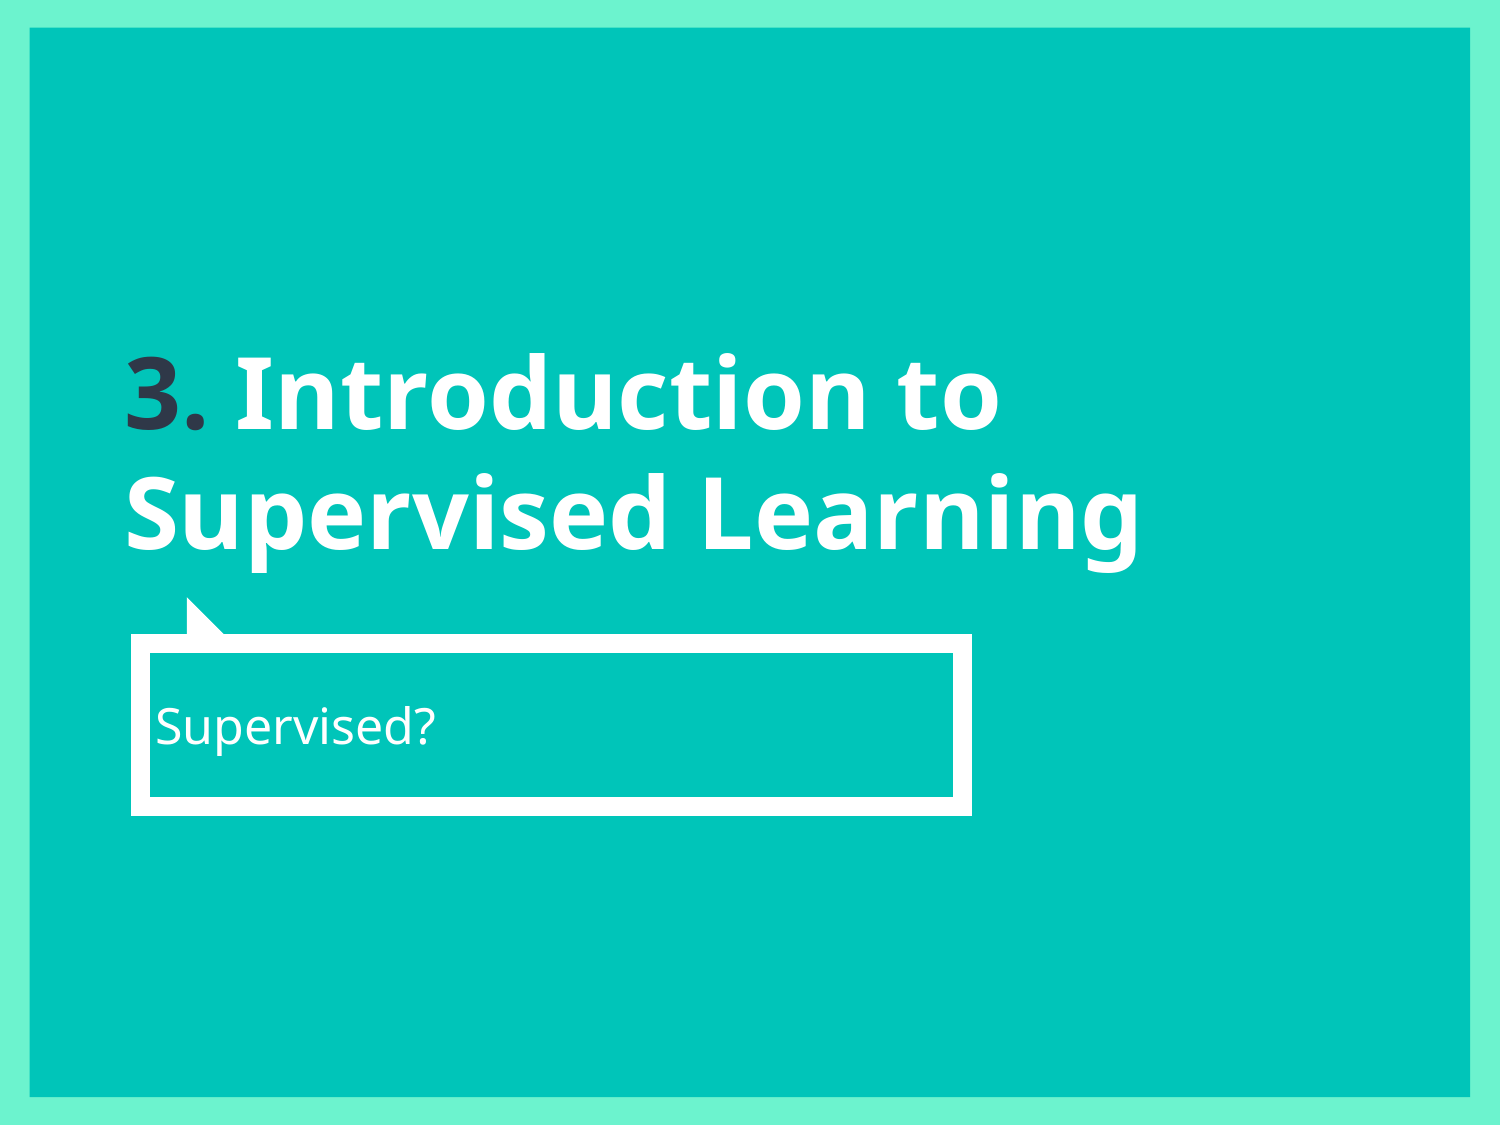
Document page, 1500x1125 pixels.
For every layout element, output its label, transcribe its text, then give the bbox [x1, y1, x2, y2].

subtitle Supervised? [131, 634, 972, 816]
title 3. Introduction to Supervised Learning [109, 331, 1225, 585]
